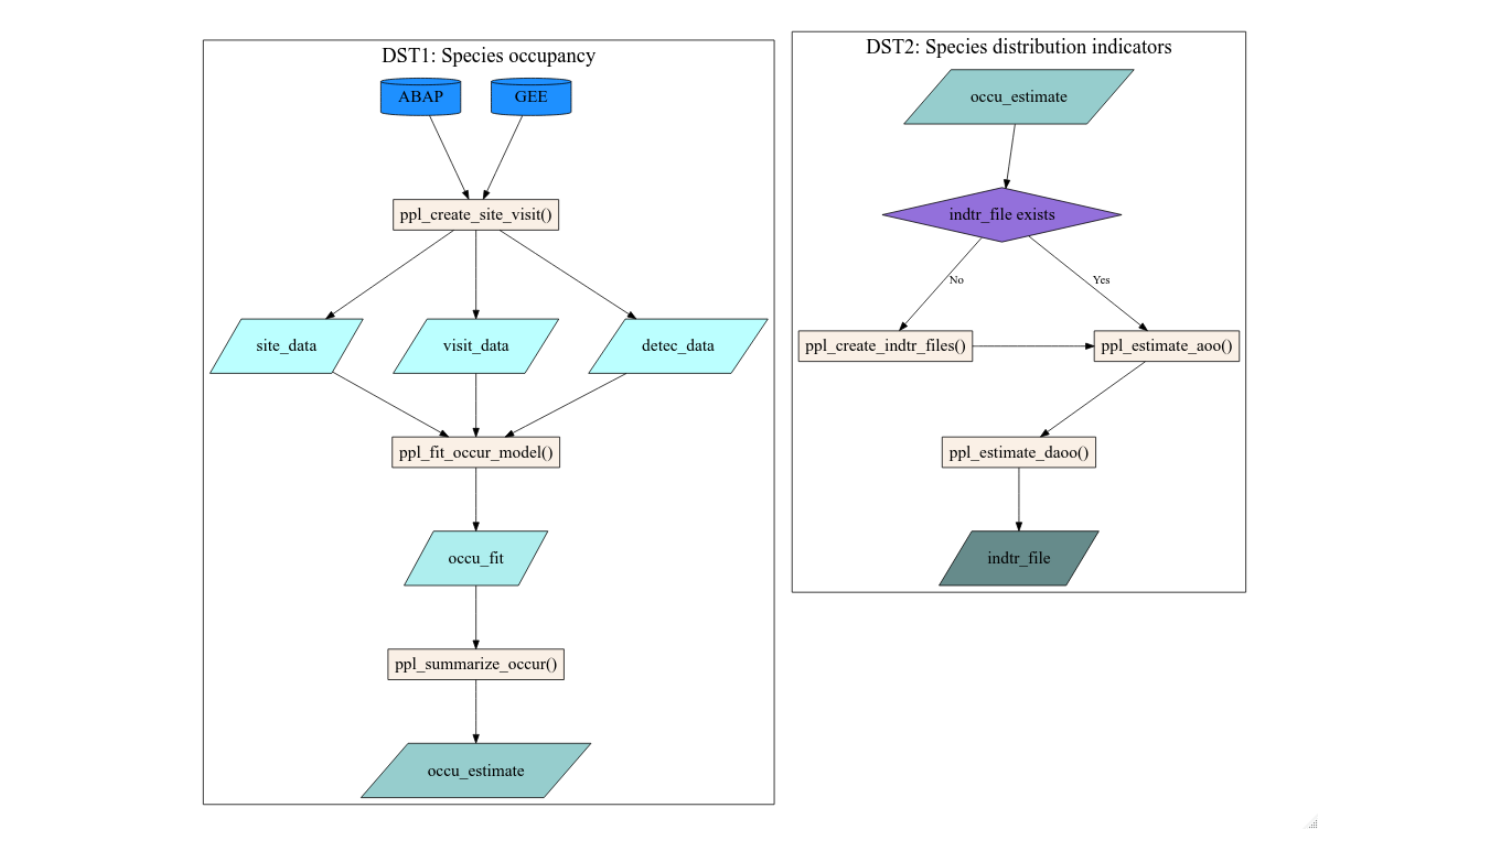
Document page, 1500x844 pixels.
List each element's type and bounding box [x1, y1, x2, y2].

picture [129, 5, 1319, 829]
